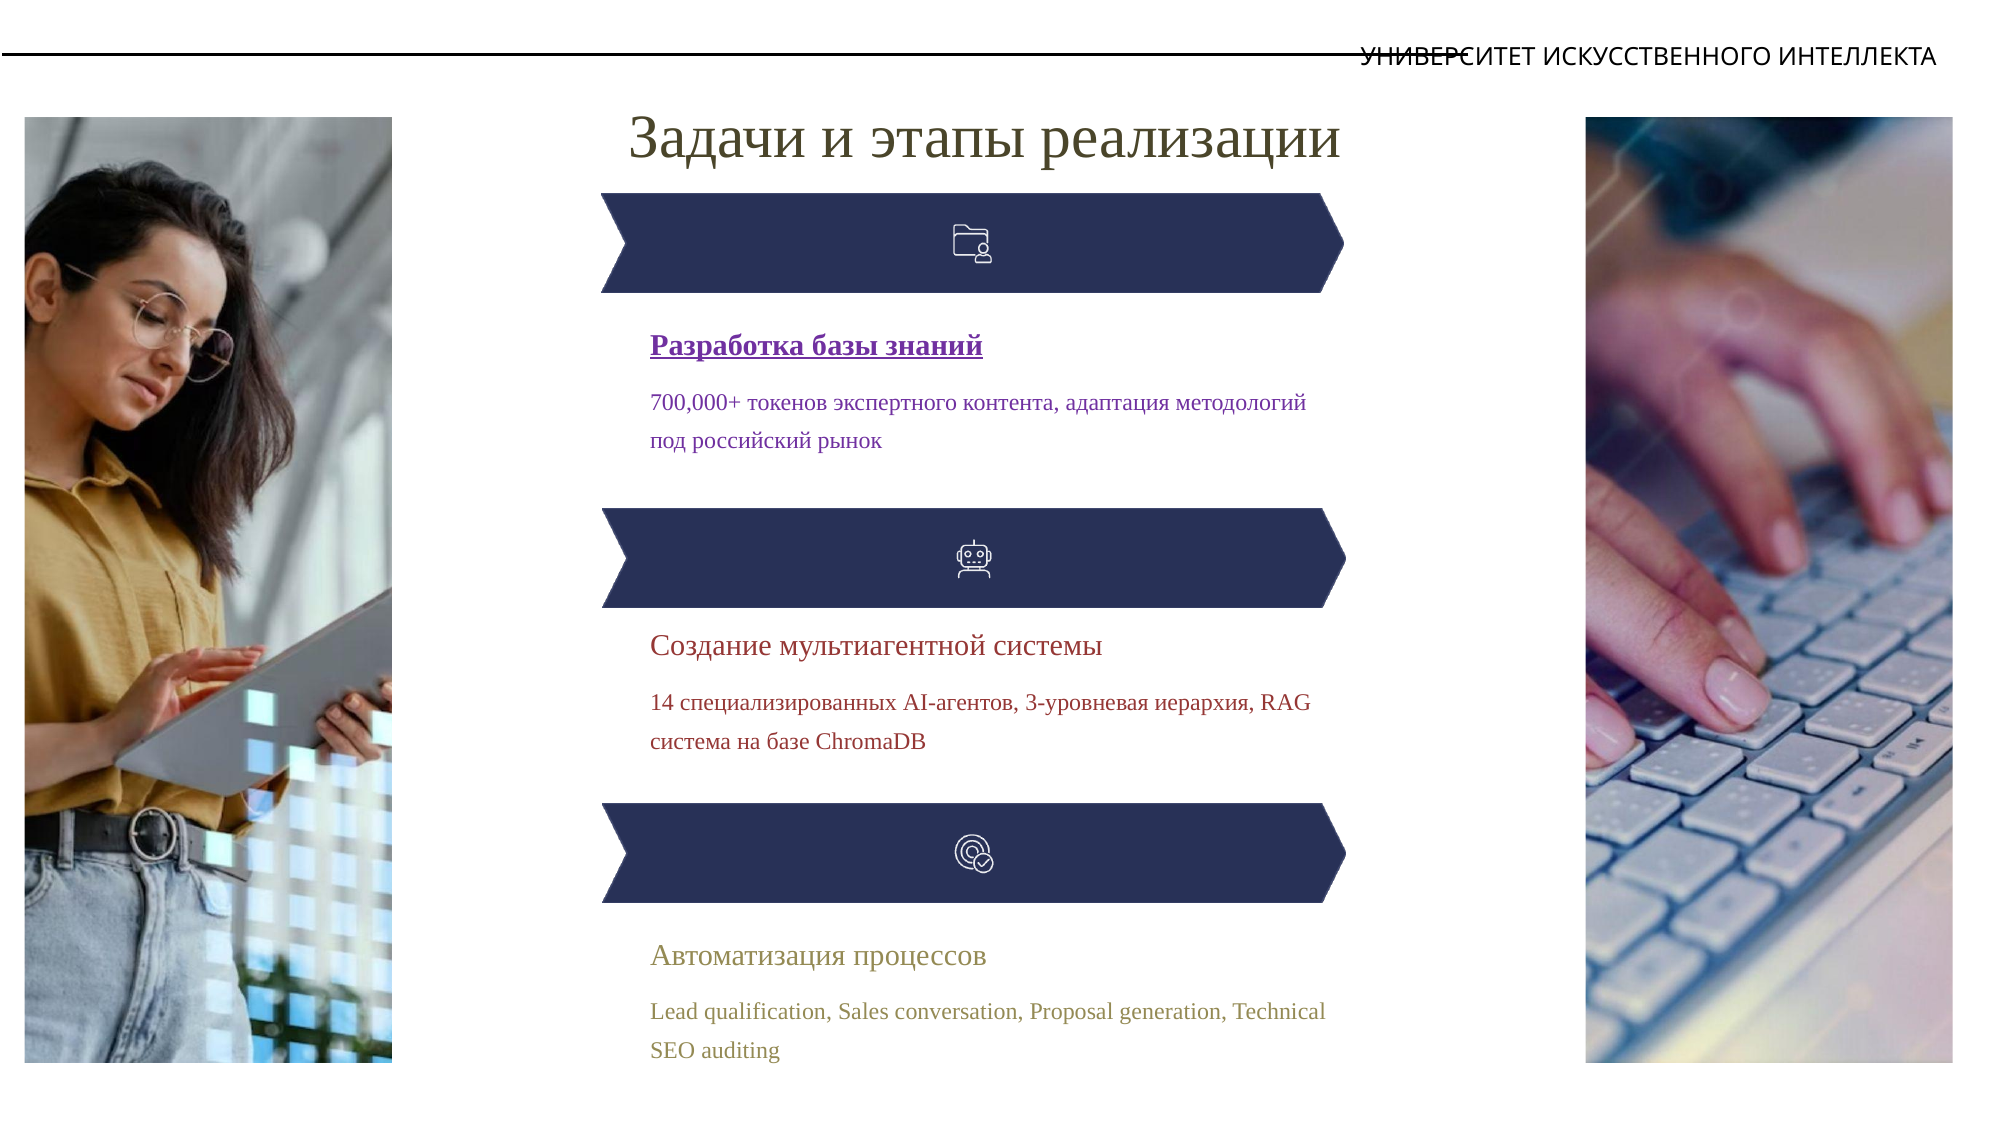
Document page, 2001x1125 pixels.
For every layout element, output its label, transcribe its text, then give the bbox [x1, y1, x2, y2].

text_box Автоматизация процессов [650, 932, 1049, 972]
picture [1585, 117, 1953, 1063]
text_box Разработка базы знаний [650, 322, 1020, 362]
picture [602, 803, 1346, 903]
picture [602, 508, 1346, 608]
text_box 700,000+ токенов экспертного контента, адаптация методологий под российский рынок [650, 376, 1343, 456]
picture [600, 193, 1344, 293]
text_box Задачи и этапы реализации [628, 92, 1469, 170]
text_box Lead qualification, Sales conversation, Proposal generation, Technical SEO auditing [650, 985, 1343, 1066]
text_box Создание мультиагентной системы [650, 623, 1184, 662]
picture [24, 117, 393, 1063]
text_box 14 специализированных AI-агентов, 3-уровневая иерархия, RAG система на базе ChromaDB [650, 676, 1343, 756]
text_box УНИВЕРСИТЕТ ИСКУССТВЕННОГО ИНТЕЛЛЕКТА [1326, 25, 1953, 132]
